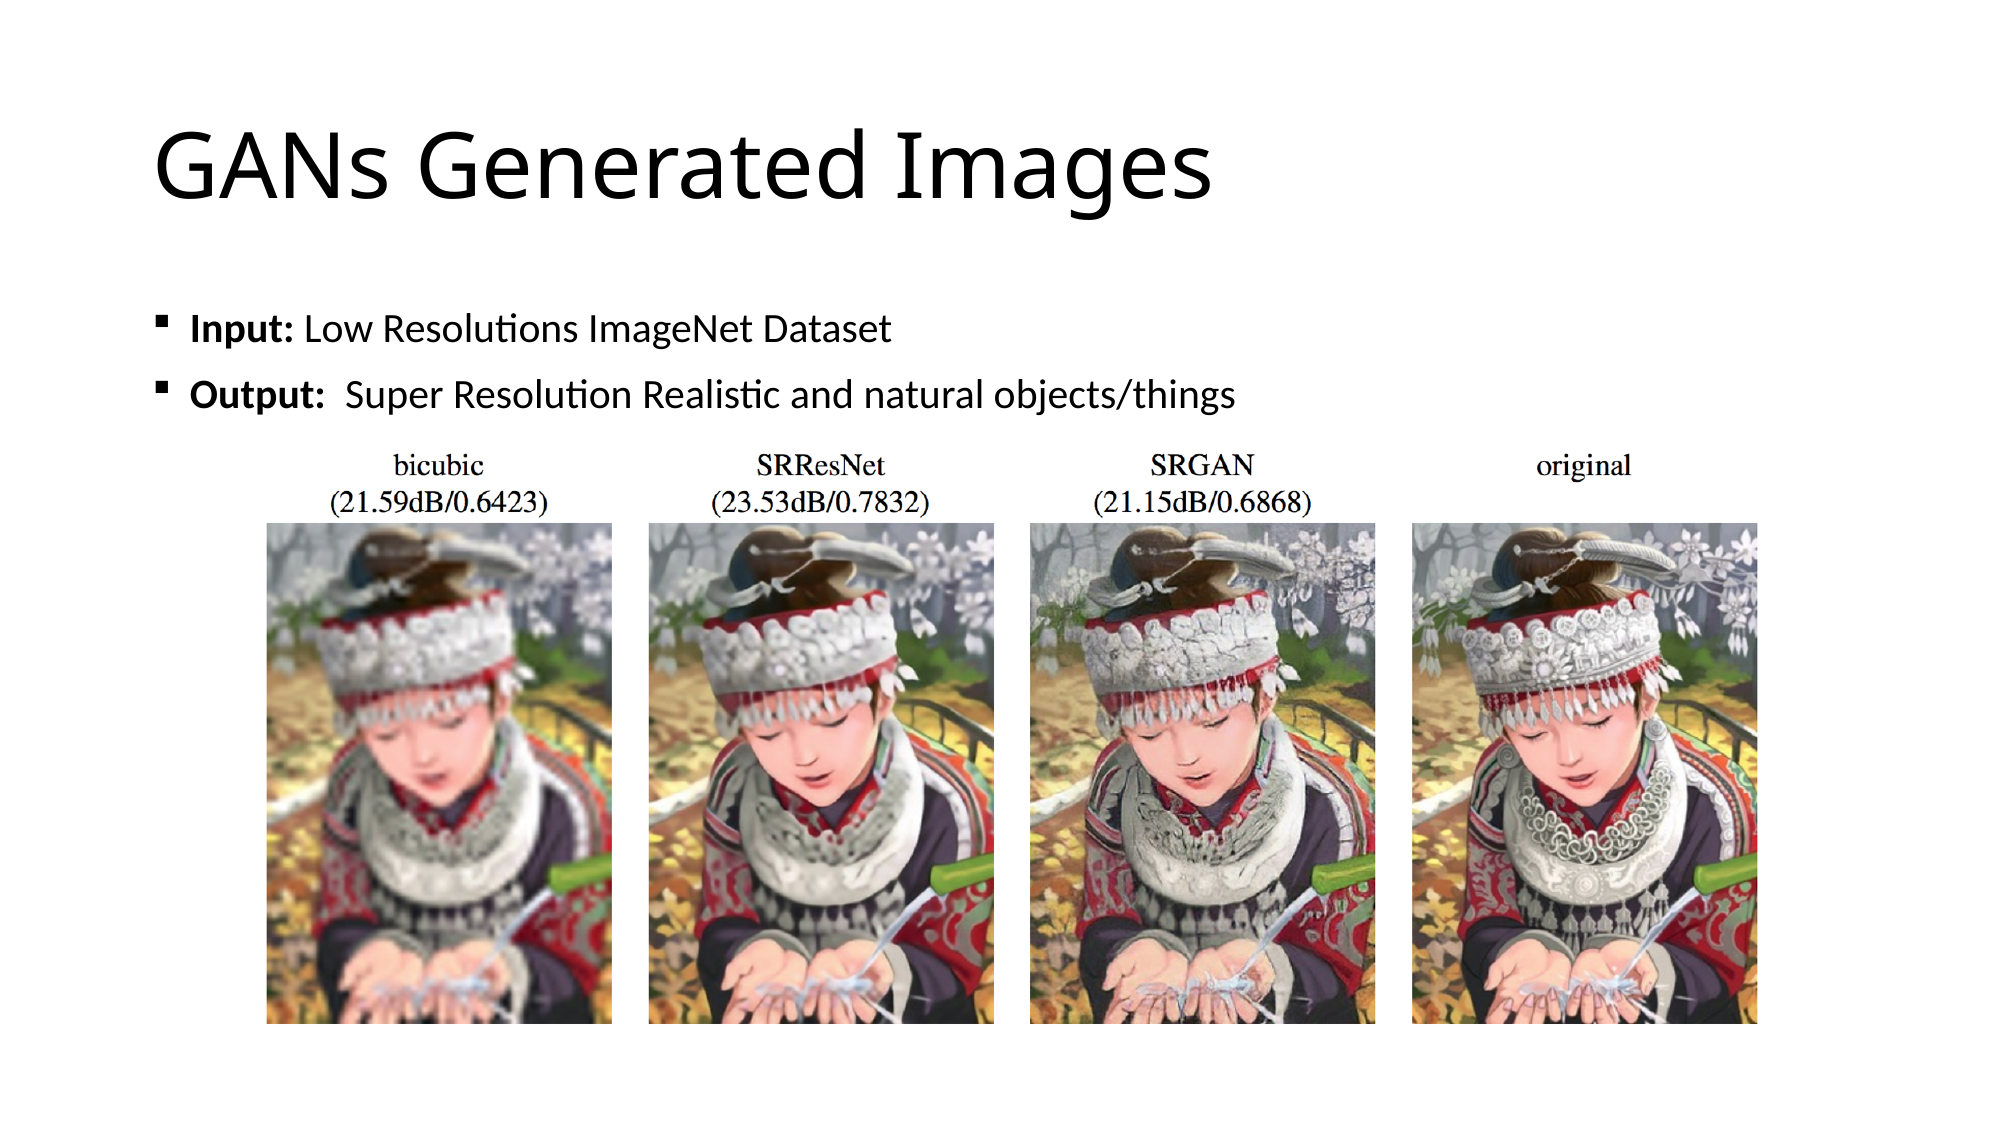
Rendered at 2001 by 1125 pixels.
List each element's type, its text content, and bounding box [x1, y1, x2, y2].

title GANs Generated Images [137, 59, 1863, 278]
list Input: Low Resolutions ImageNet Dataset Output: Super Resolution Realistic and natural objects/things [137, 299, 1863, 1014]
picture [255, 433, 1772, 1036]
